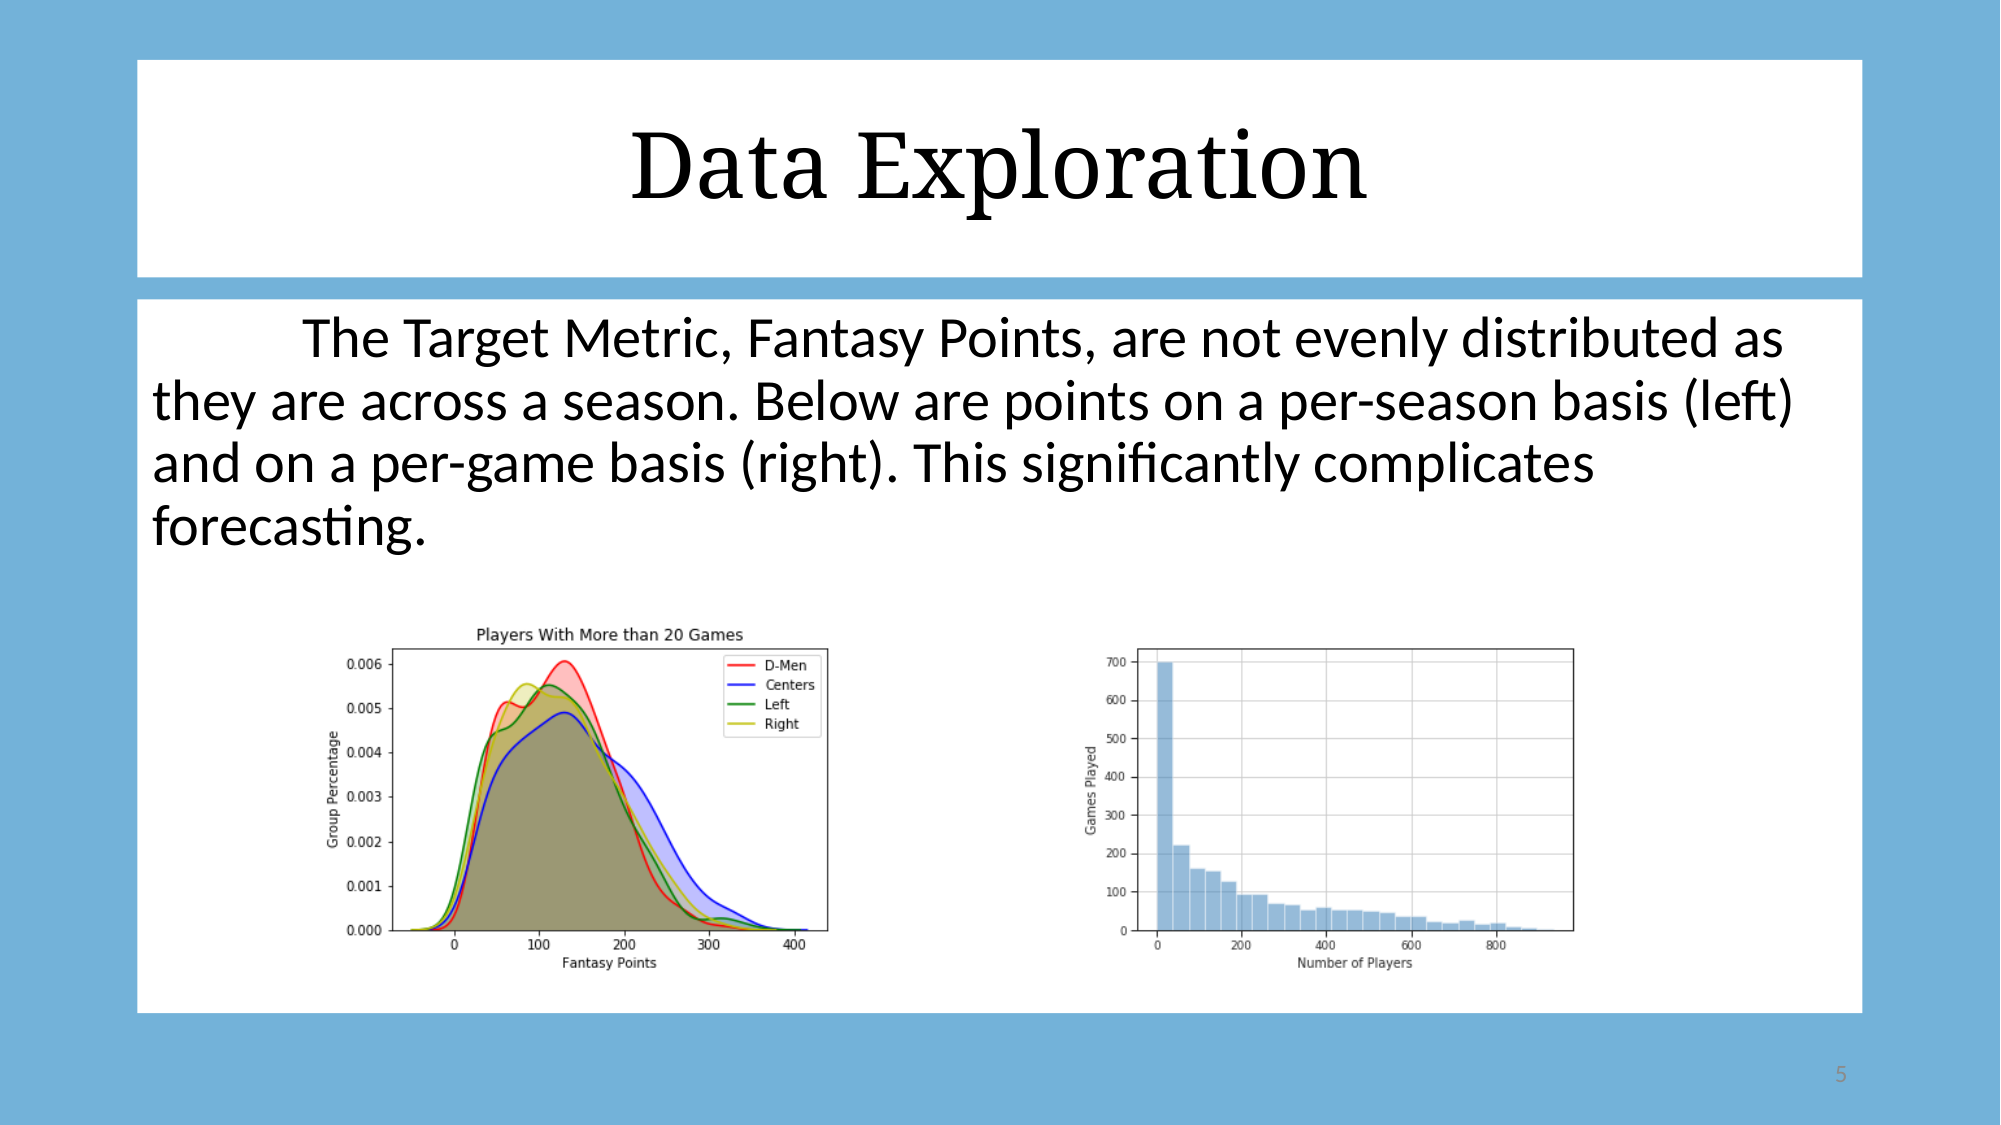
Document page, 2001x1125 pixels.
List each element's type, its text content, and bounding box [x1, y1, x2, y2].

list The Target Metric, Fantasy Points, are not evenly distributed as they are across a season. Below are points on a per-season basis (left) and on a per-game basis (right). This significantly complicates forecasting. [137, 299, 1863, 1014]
picture [321, 603, 883, 978]
title Data Exploration [137, 59, 1863, 278]
picture [1067, 603, 1629, 978]
slide_number 5 [1412, 1042, 1863, 1103]
